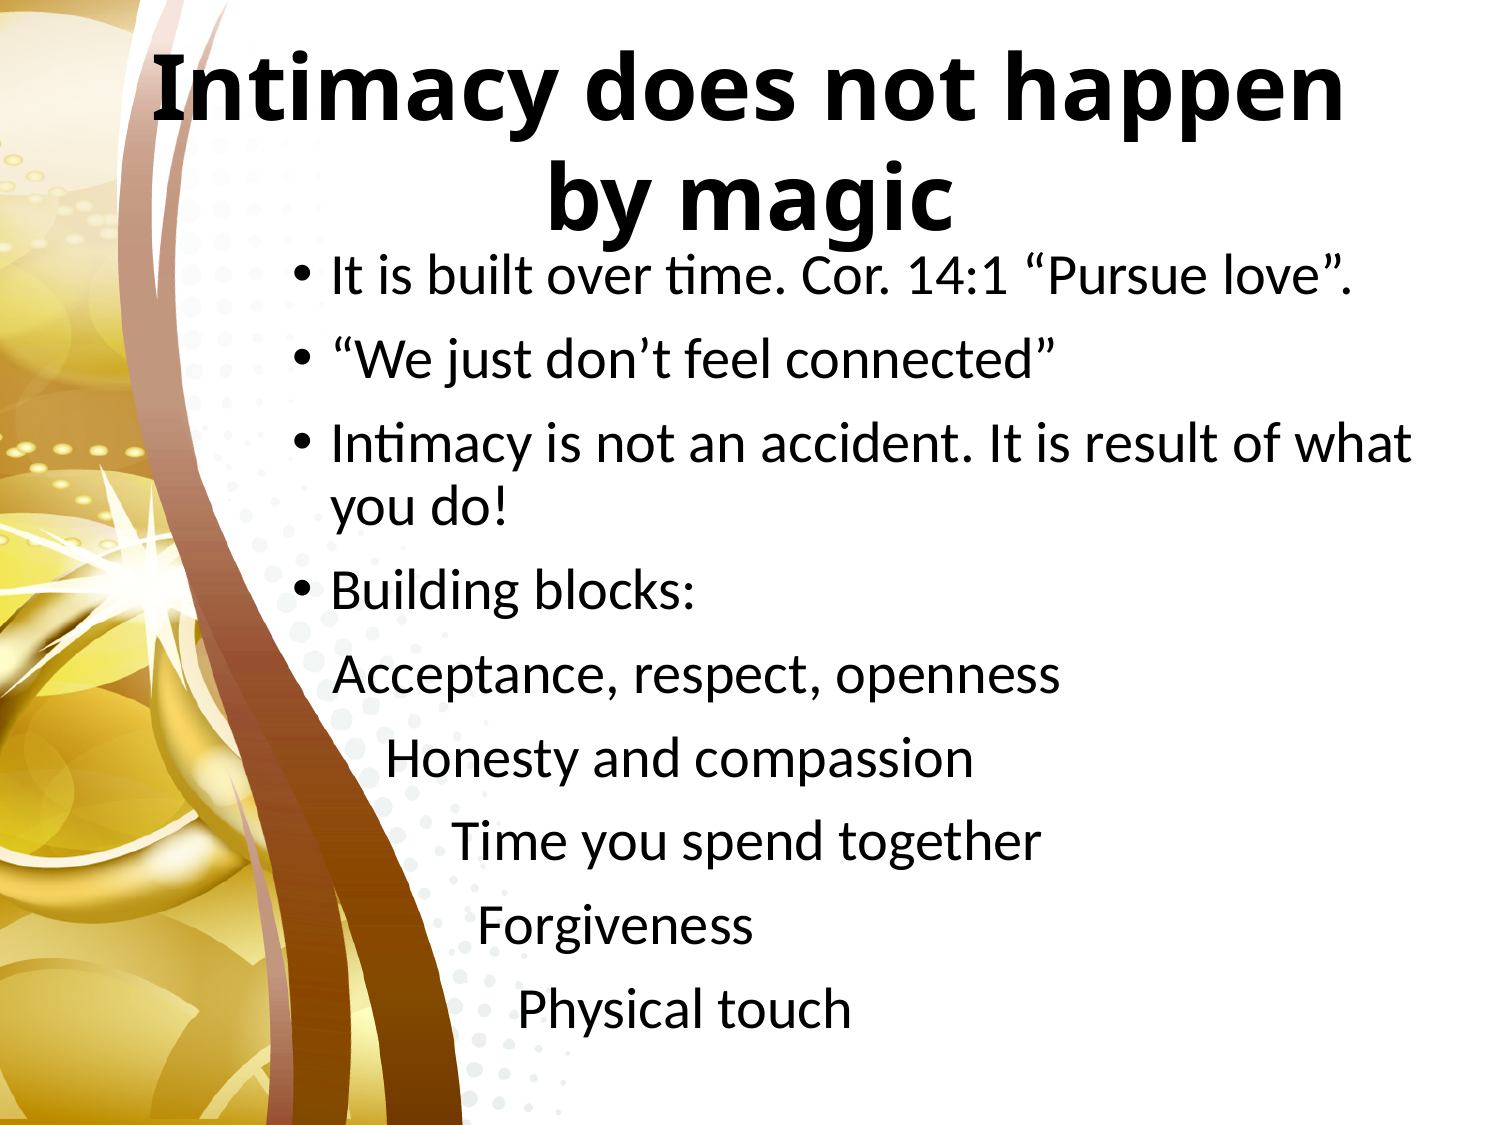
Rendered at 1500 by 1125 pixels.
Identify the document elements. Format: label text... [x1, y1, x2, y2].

picture [0, 0, 1500, 1125]
list It is built over time. Cor. 14:1 “Pursue love”. “We just don’t feel connected” Intimacy is not an accident. It is result of what you do! Building blocks: Acceptance, respect, openness Honesty and compassion Time you spend together Forgiveness Physical touch [277, 237, 1484, 1106]
title Intimacy does not happen by magic [75, 45, 1425, 233]
